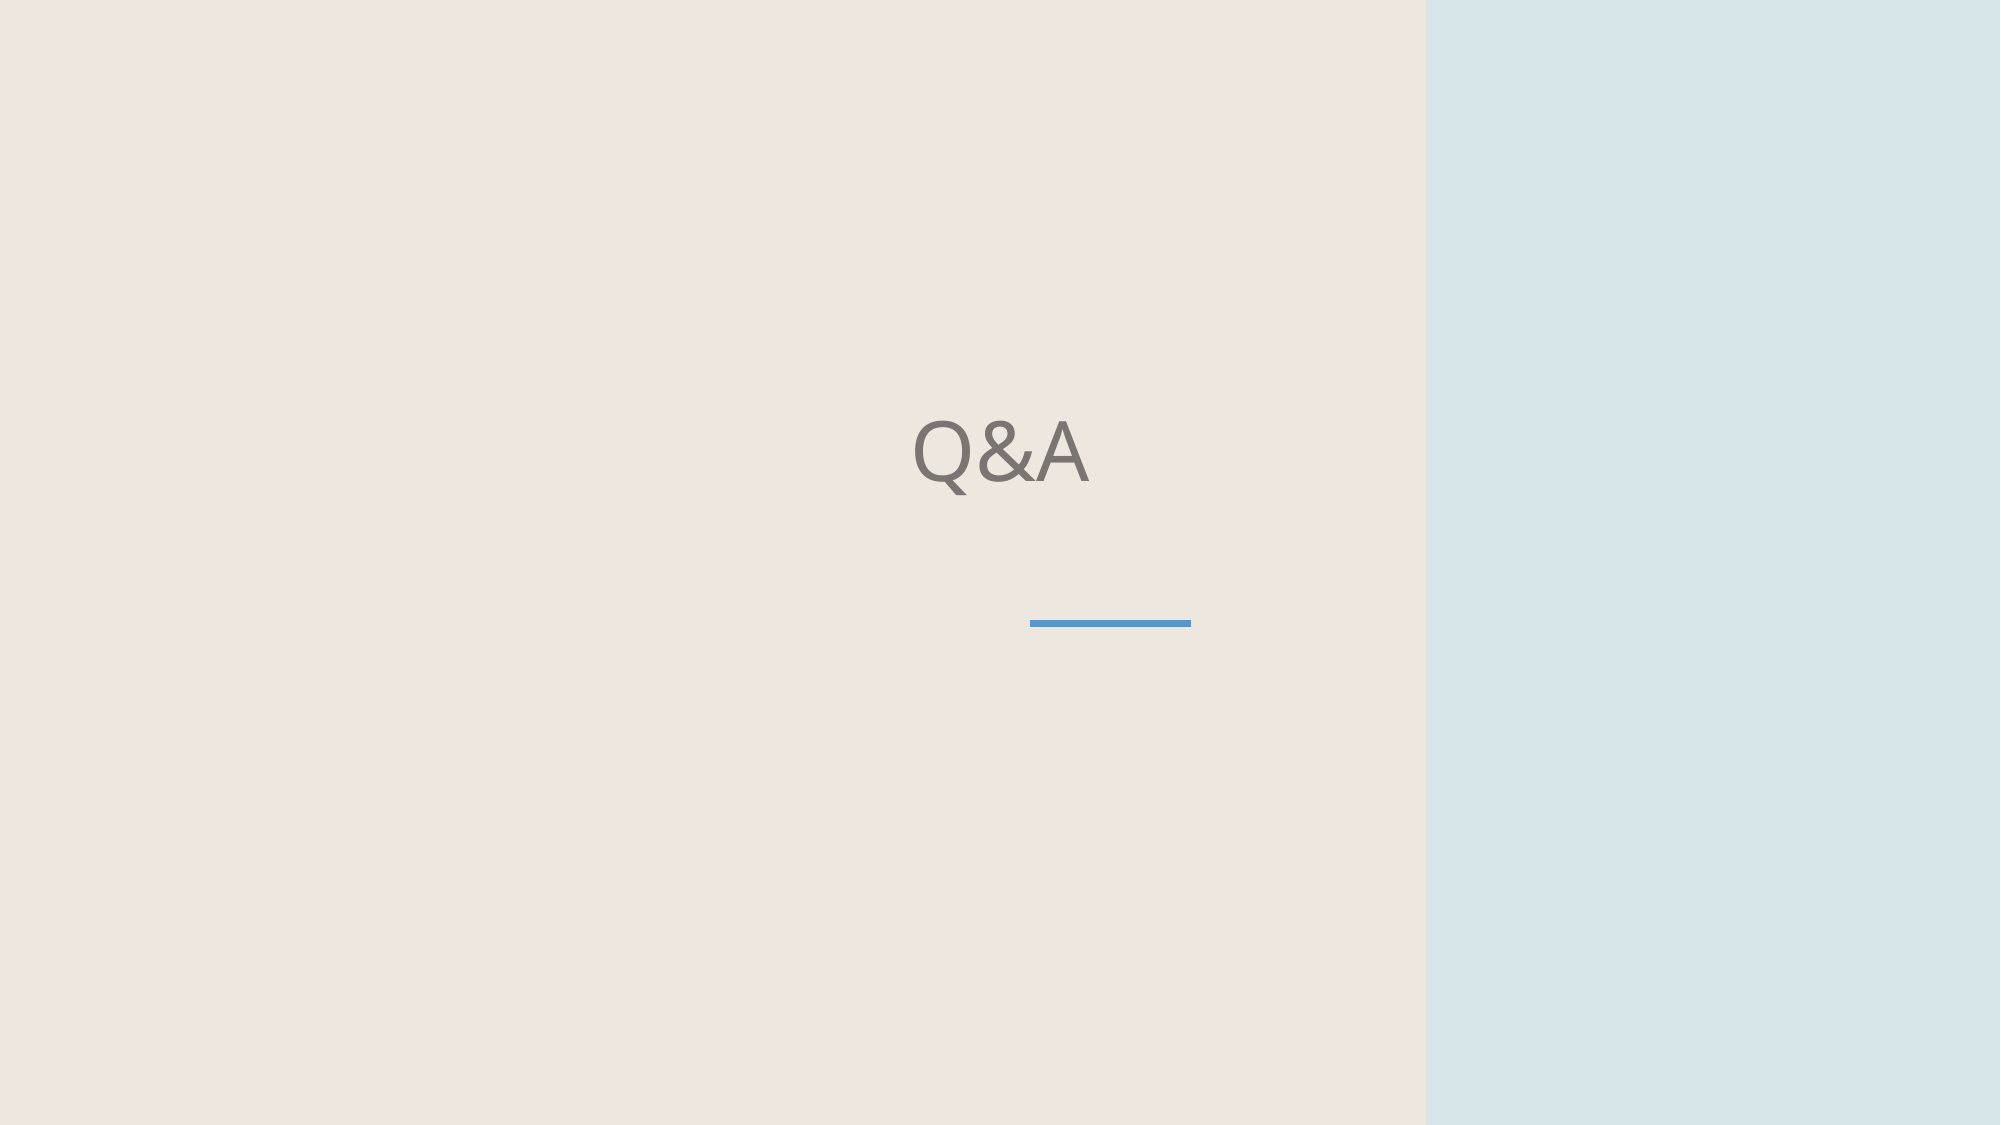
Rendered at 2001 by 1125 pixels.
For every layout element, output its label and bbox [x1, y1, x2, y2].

text_box [1425, 0, 2000, 1125]
text_box [689, 391, 1311, 734]
